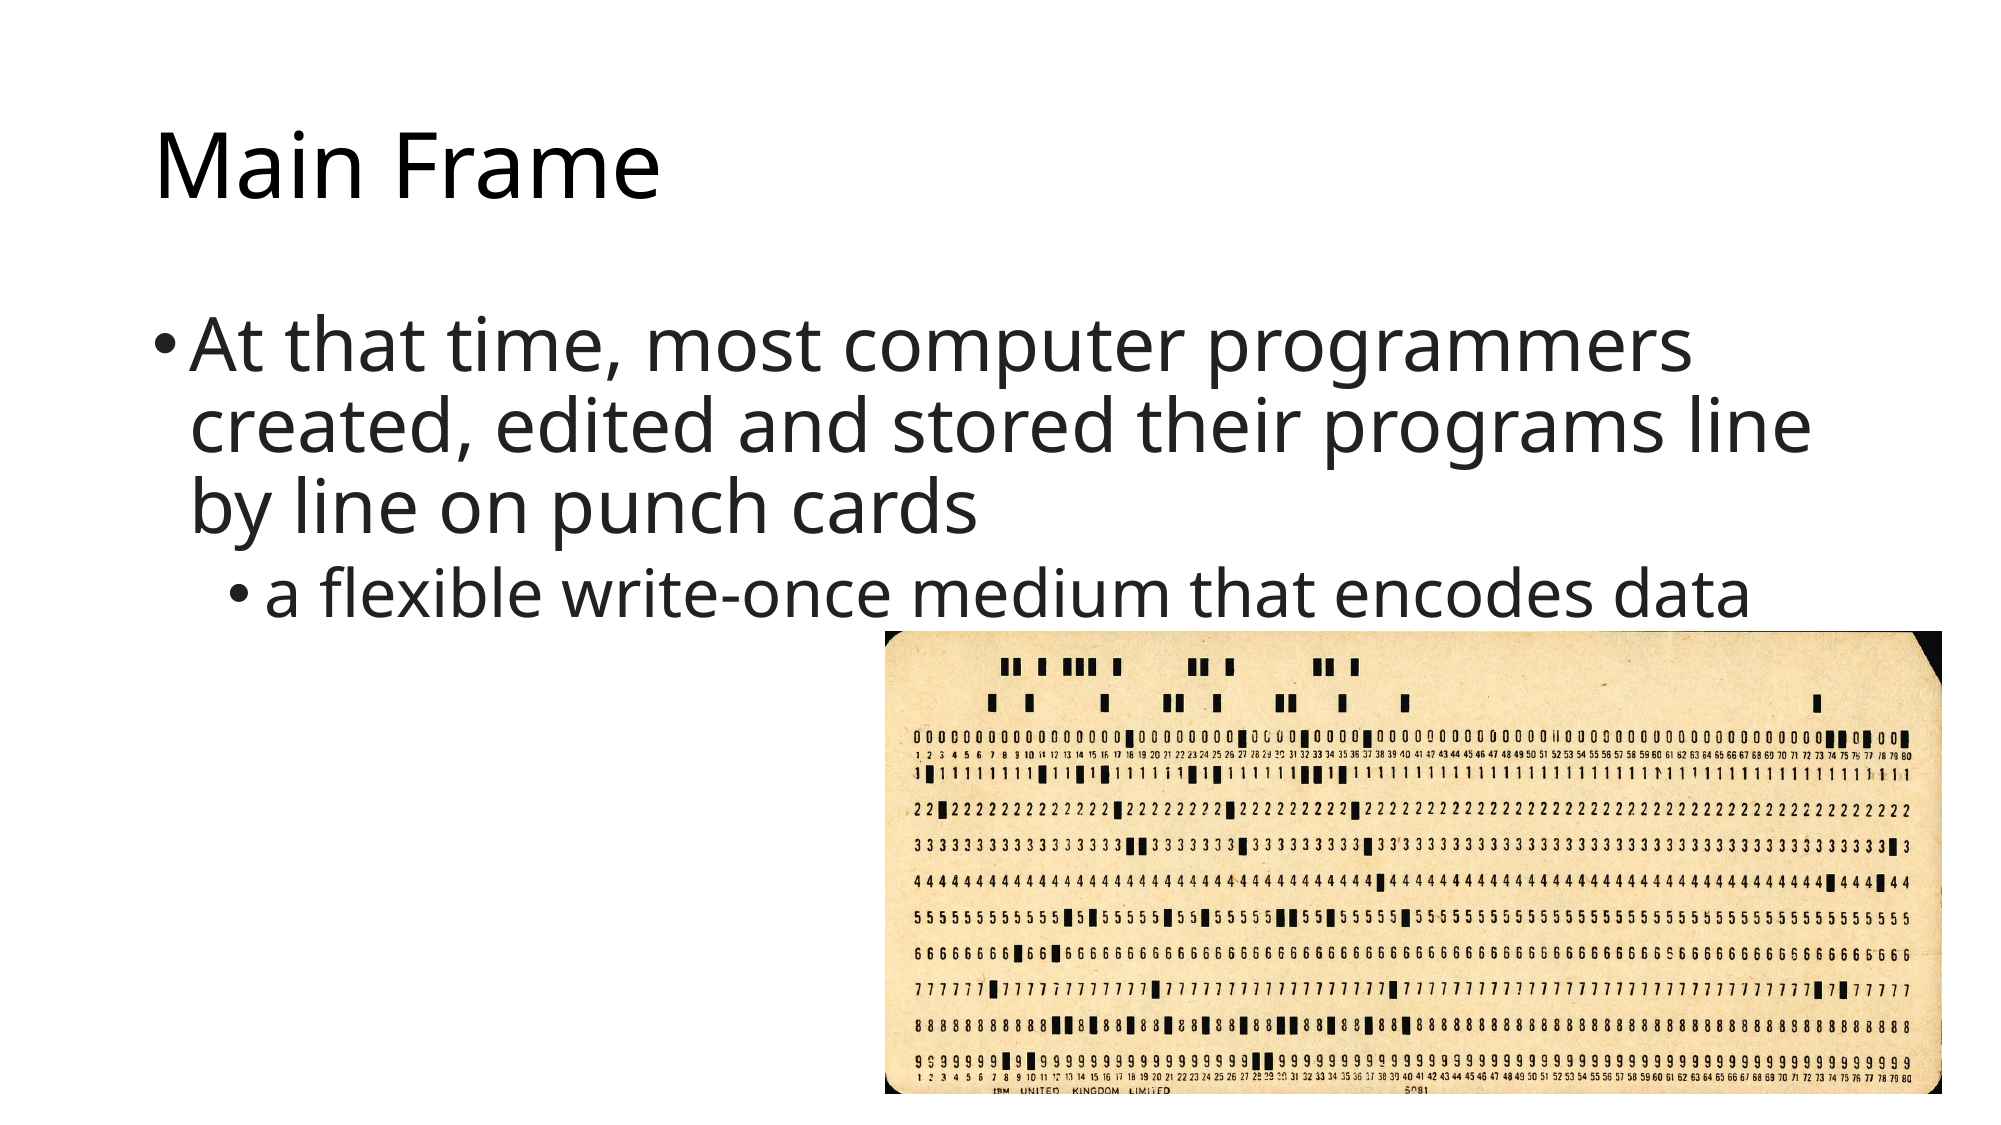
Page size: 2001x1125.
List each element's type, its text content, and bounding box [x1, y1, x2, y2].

list At that time, most computer programmers created, edited and stored their programs line by line on punch cards a flexible write-once medium that encodes data [137, 299, 1863, 1014]
text_box [975, 537, 1025, 588]
picture [885, 631, 1942, 1094]
title Main Frame [137, 59, 1863, 278]
